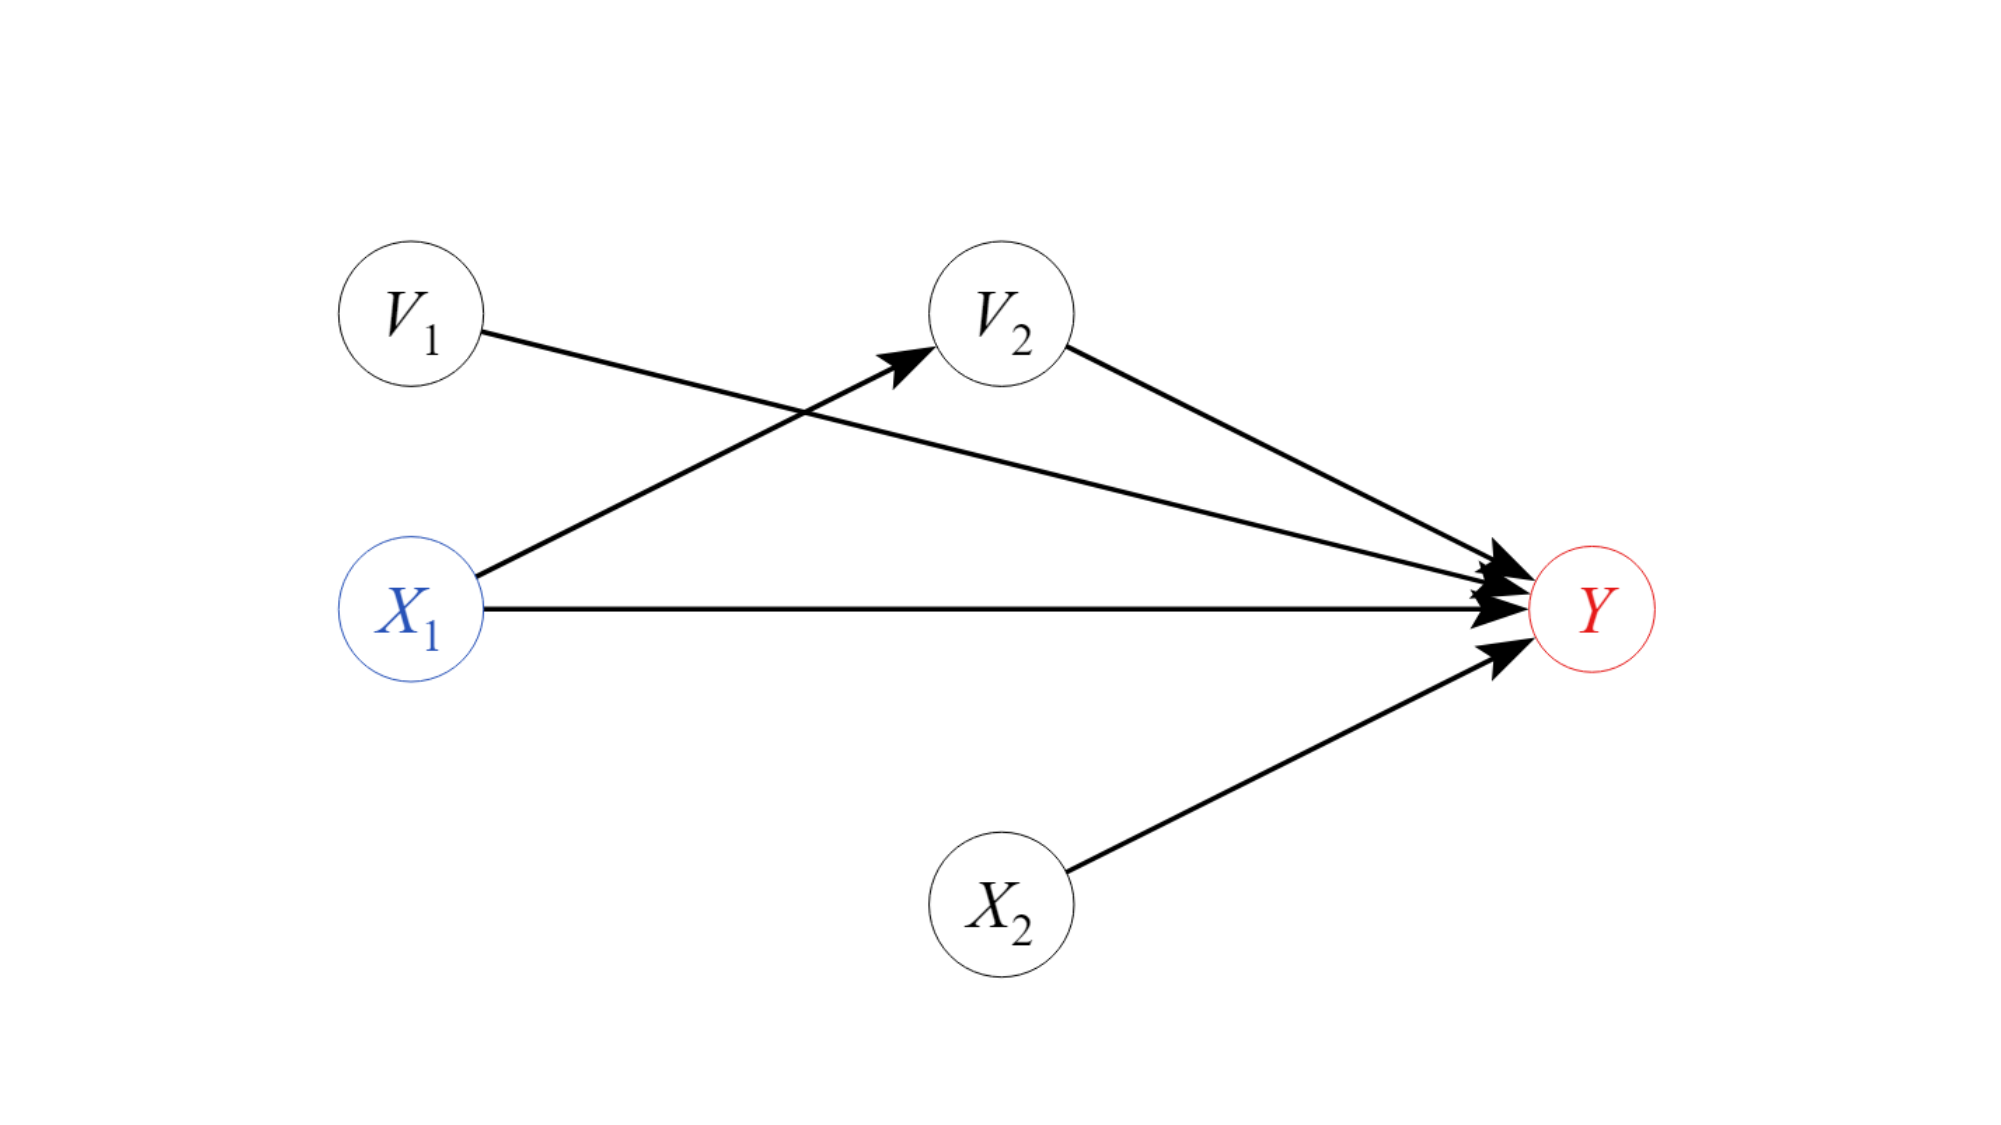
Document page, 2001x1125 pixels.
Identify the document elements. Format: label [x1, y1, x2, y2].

picture [103, 0, 1897, 1125]
